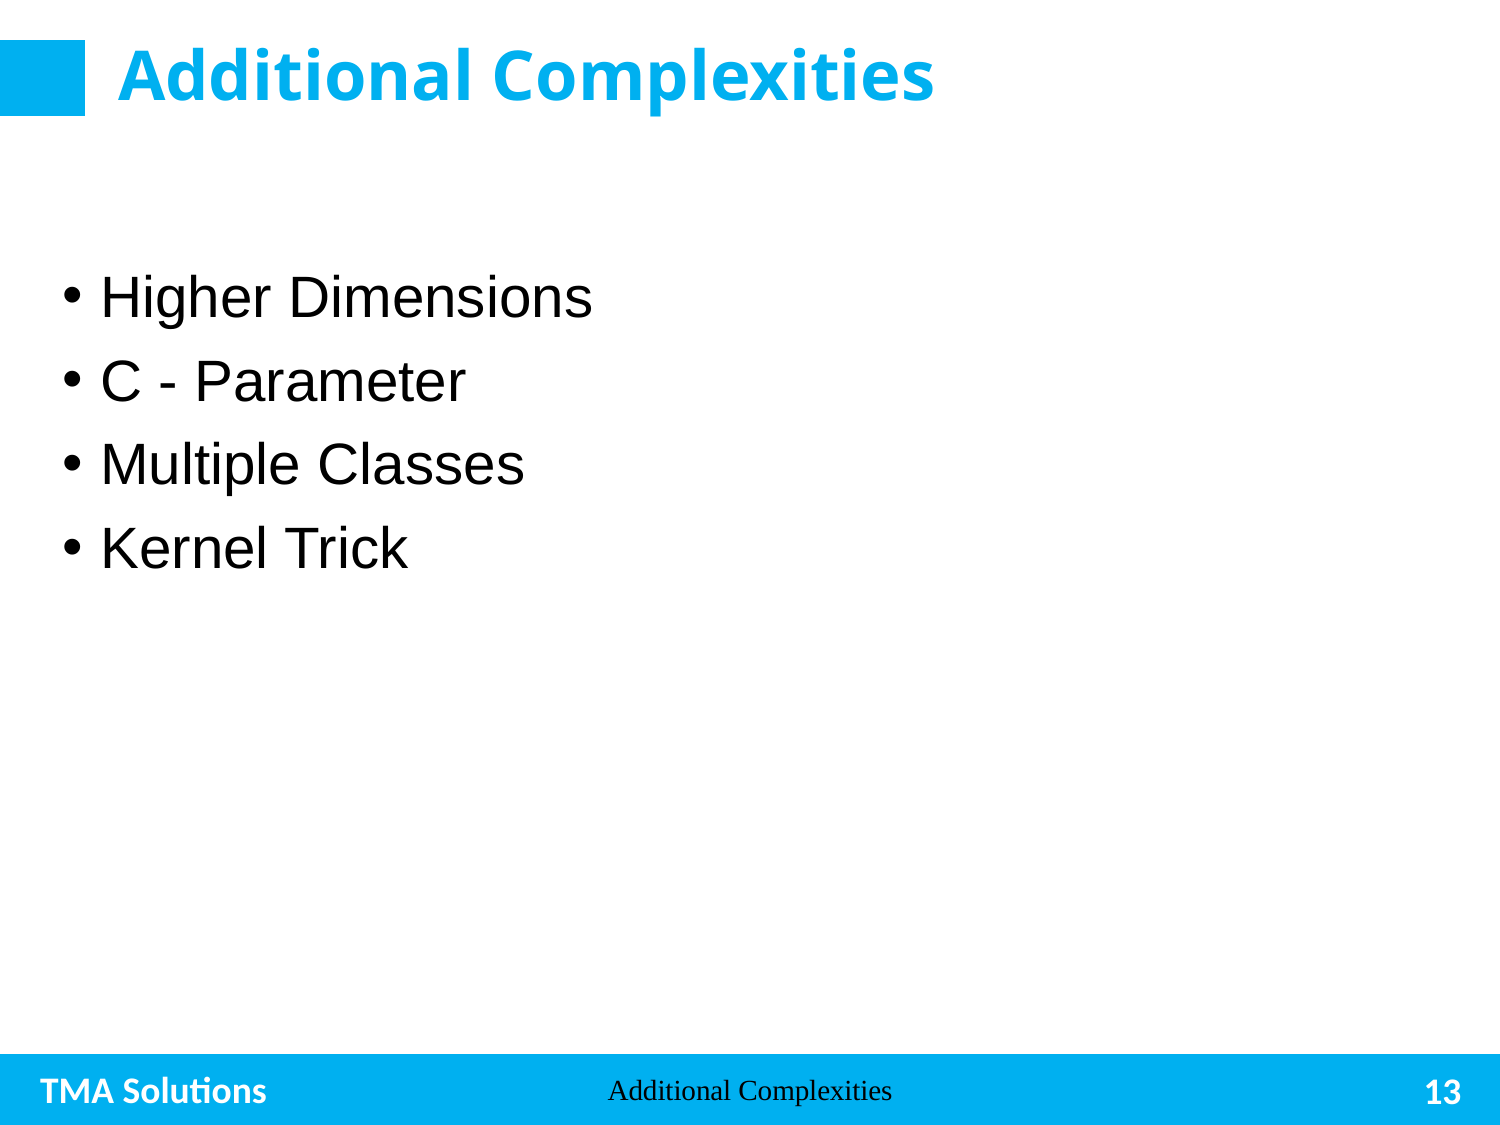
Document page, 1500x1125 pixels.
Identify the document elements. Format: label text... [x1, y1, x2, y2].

footer Additional Complexities [496, 1059, 1004, 1120]
slide_number 13 [1138, 1059, 1477, 1120]
list Higher Dimensions C - Parameter Multiple Classes Kernel Trick [47, 259, 1411, 1091]
title Additional Complexities [103, 41, 1397, 116]
